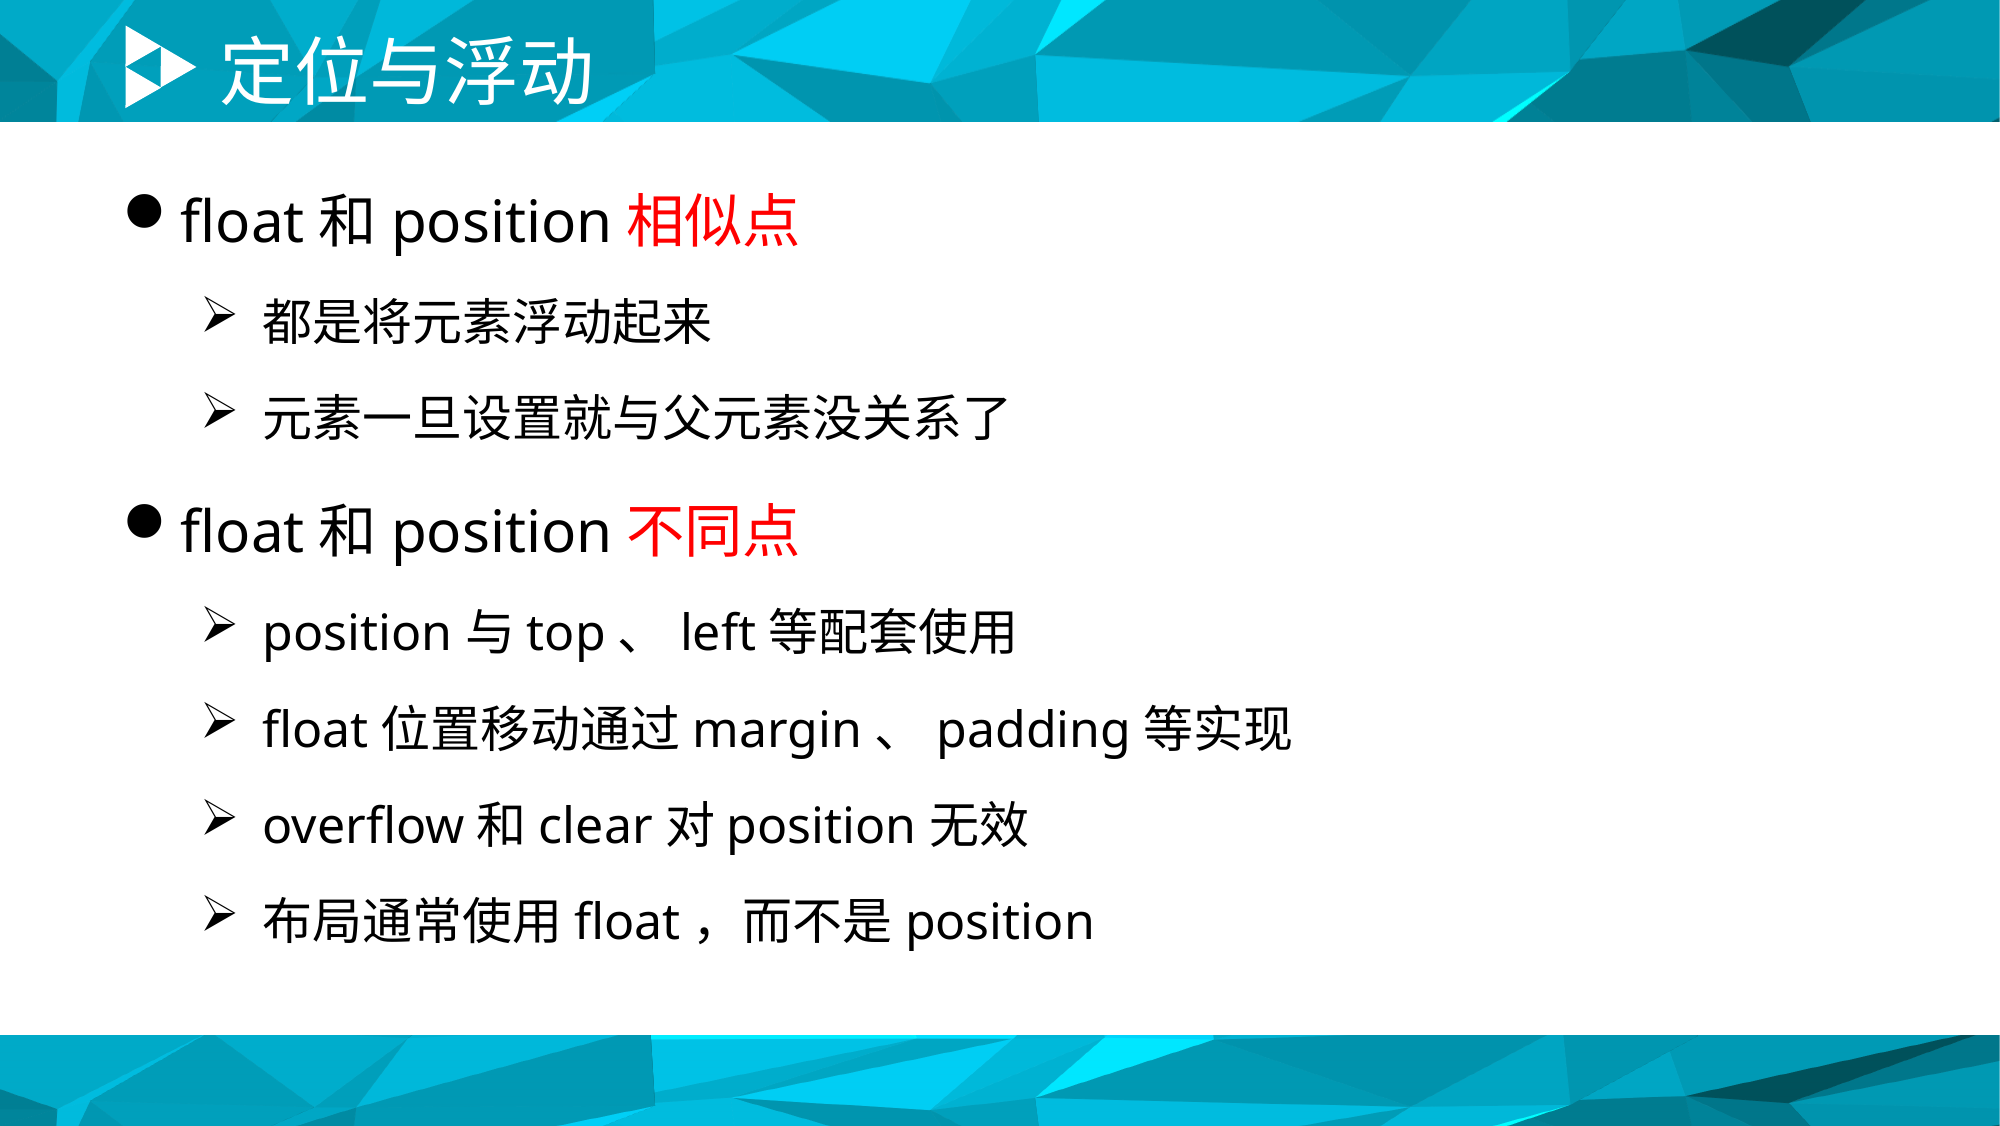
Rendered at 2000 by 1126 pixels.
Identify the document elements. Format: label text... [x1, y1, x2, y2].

list float和position相似点 都是将元素浮动起来 元素一旦设置就与父元素没关系了 float和position不同点 position与top、left等配套使用 float位置移动通过margin、padding等实现 overflow和clear对position无效 布局通常使用float，而不是position [104, 140, 1927, 996]
title 定位与浮动 [201, 24, 1927, 127]
picture [0, 0, 2000, 122]
picture [0, 1035, 2000, 1126]
